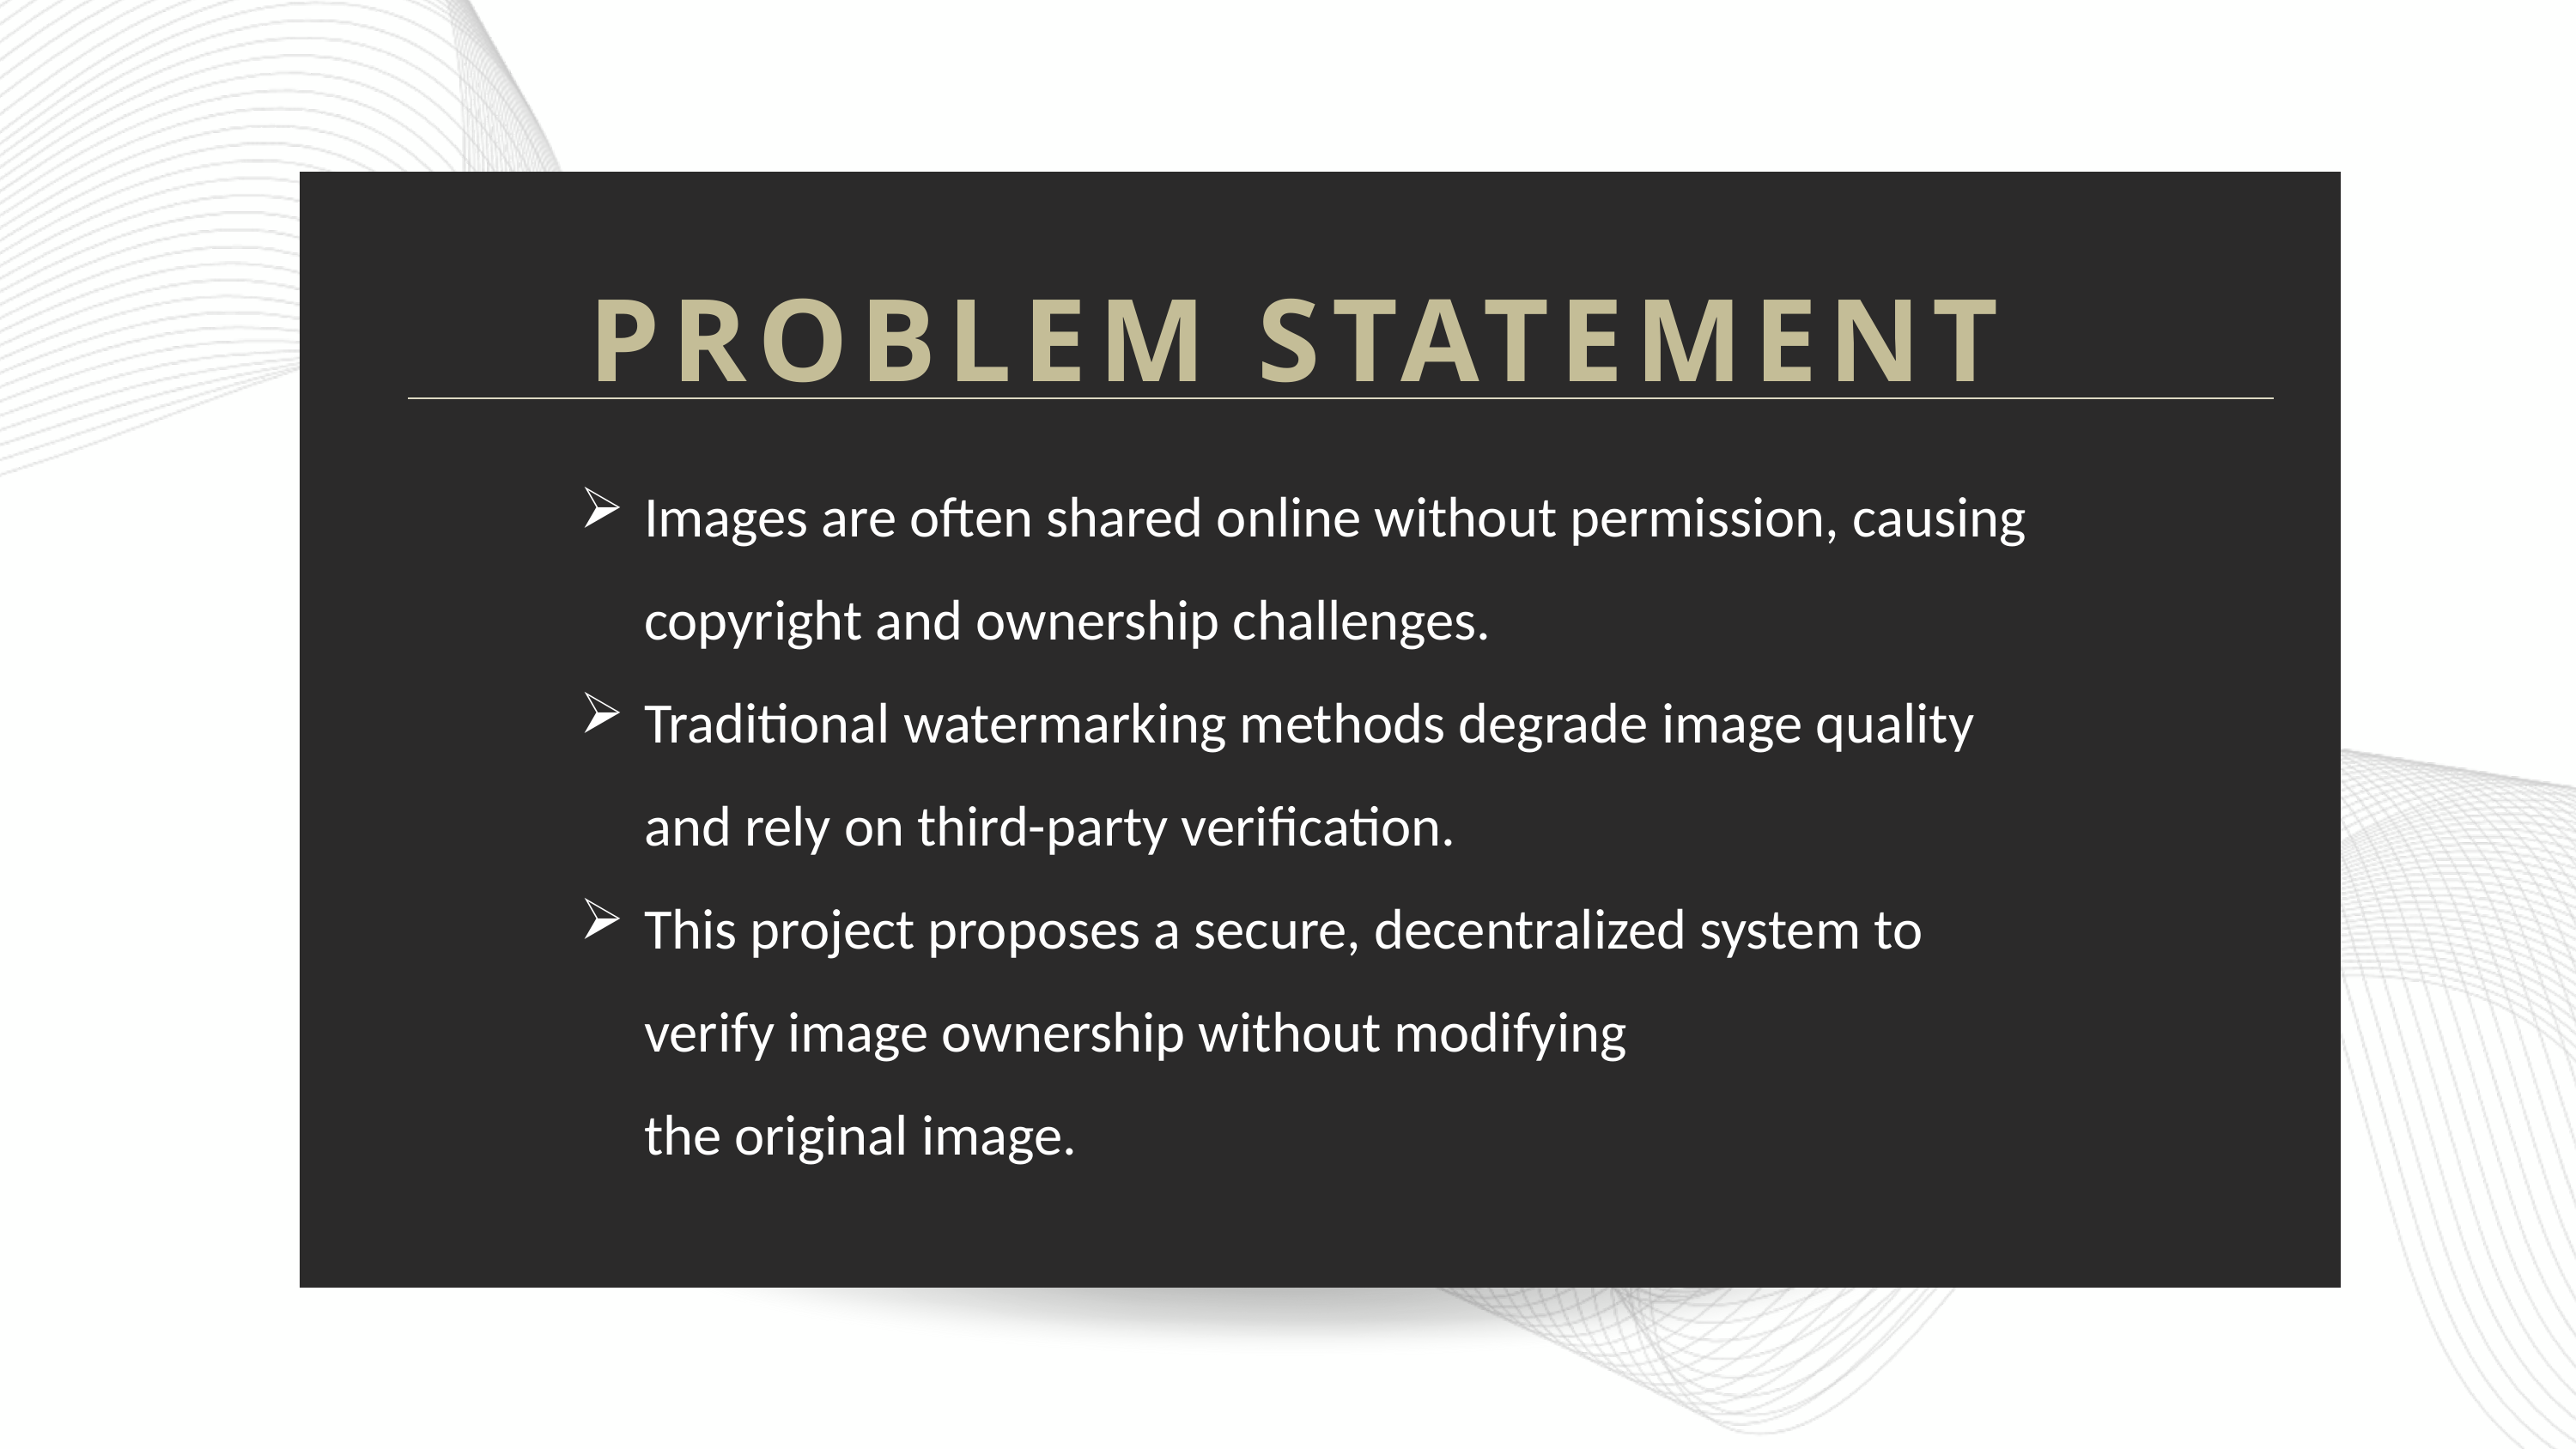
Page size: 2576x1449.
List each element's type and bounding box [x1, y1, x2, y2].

text_box [300, 161, 2341, 1288]
text_box [630, 1293, 1946, 1356]
text_box [0, 0, 2576, 1449]
